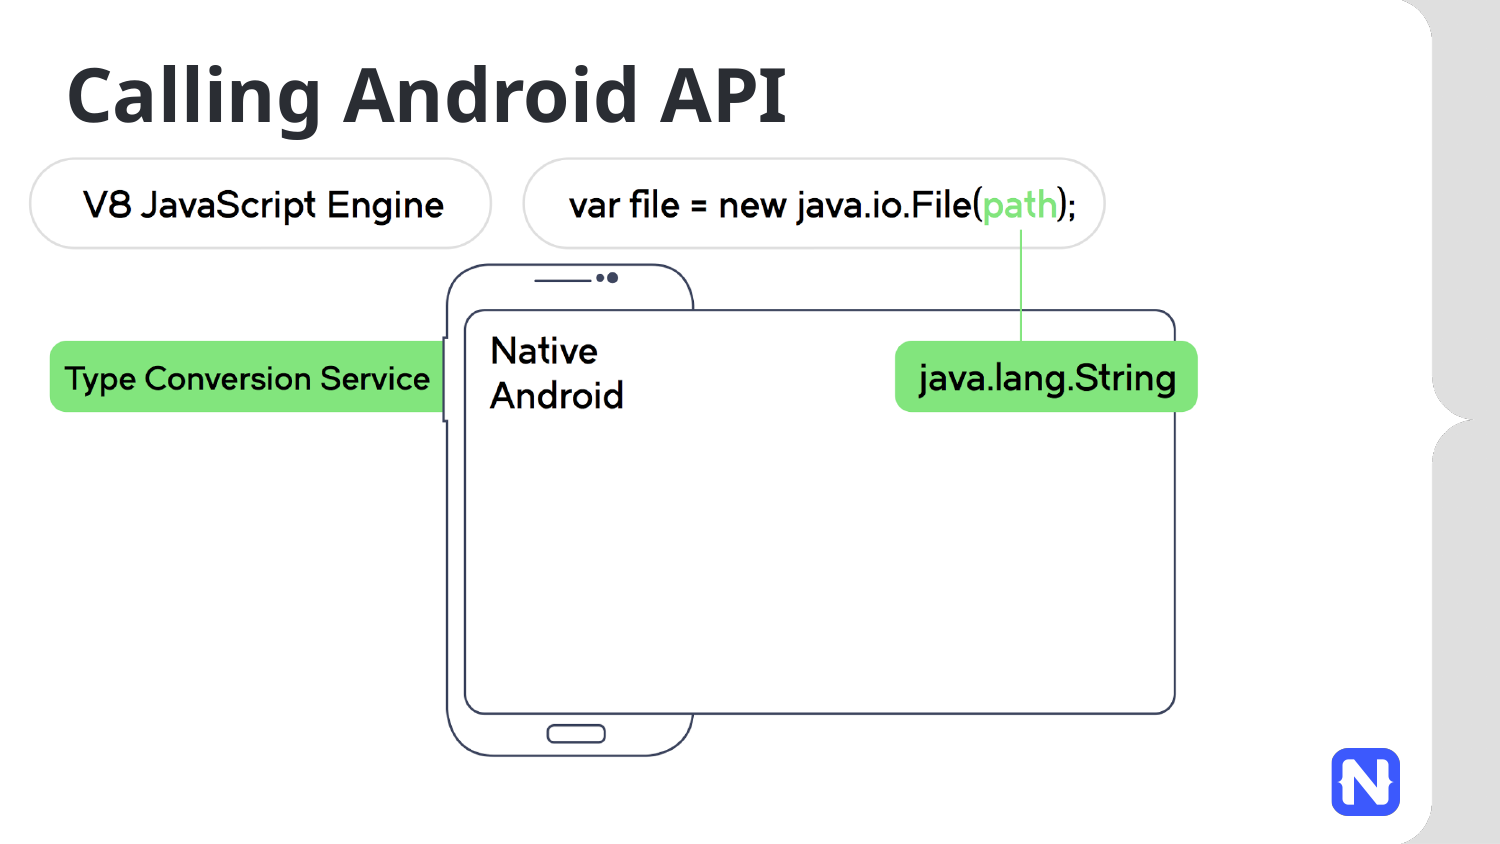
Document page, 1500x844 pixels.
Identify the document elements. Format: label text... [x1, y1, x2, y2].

title Calling Android API [53, 64, 1449, 132]
picture [1331, 0, 1500, 844]
picture [0, 151, 1294, 796]
